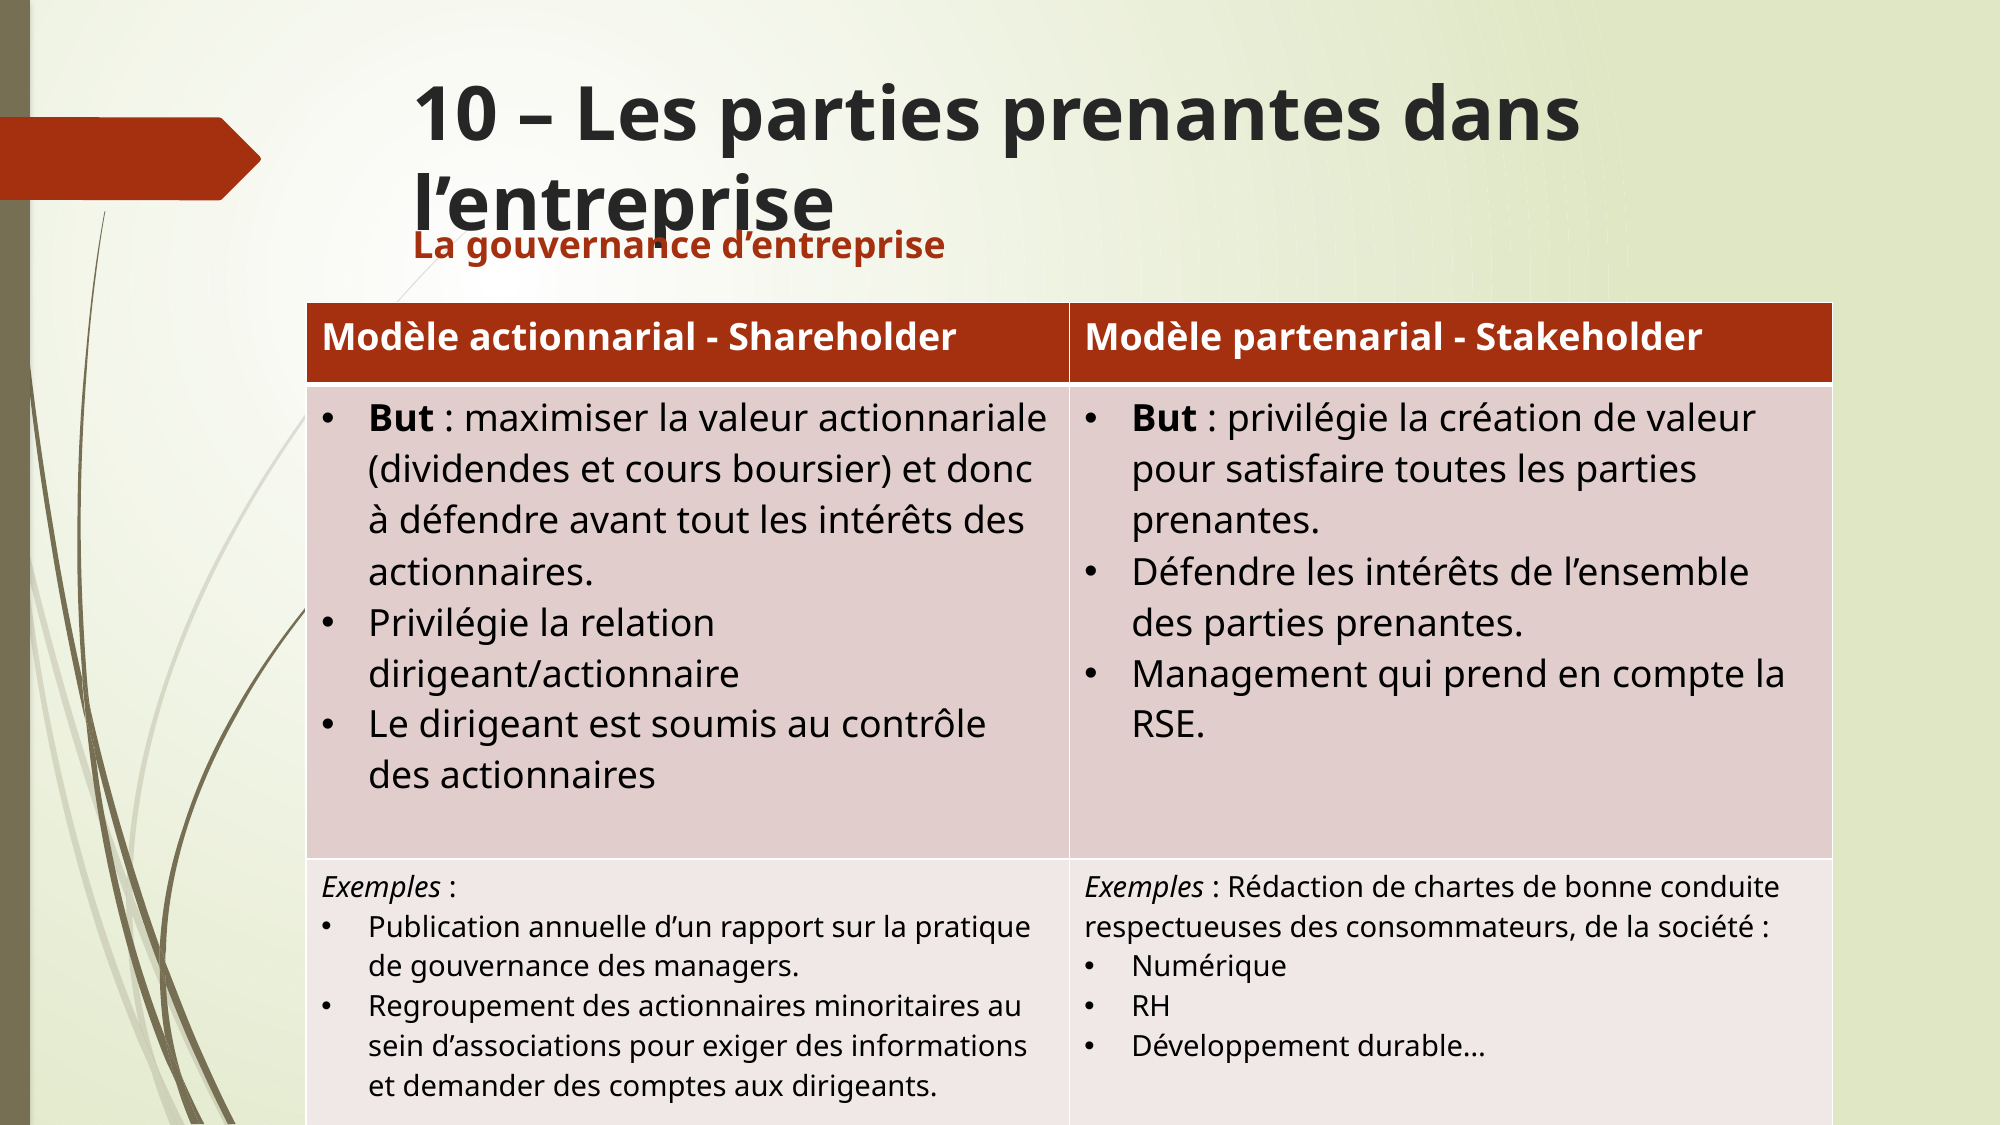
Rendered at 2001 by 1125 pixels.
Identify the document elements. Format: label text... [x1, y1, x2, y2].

table_cell But : privilégie la création de valeur pour satisfaire toutes les parties prenantes. Défendre les intérêts de l’ensemble des parties prenantes. Management qui prend en compte la RSE. [1070, 387, 1832, 858]
table_cell But : maximiser la valeur actionnariale (dividendes et cours boursier) et donc à défendre avant tout les intérêts des actionnaires. Privilégie la relation dirigeant/actionnaire Le dirigeant est soumis au contrôle des actionnaires [307, 387, 1069, 858]
table_cell Exemples : Publication annuelle d’un rapport sur la pratique de gouvernance des managers. Regroupement des actionnaires minoritaires au sein d’associations pour exiger des informations et demander des comptes aux dirigeants. [307, 860, 1069, 1125]
table_cell Exemples : Rédaction de chartes de bonne conduite respectueuses des consommateurs, de la société : Numérique RH Développement durable… [1070, 860, 1832, 1125]
list La gouvernance d’entreprise [397, 213, 1860, 1099]
table_header Modèle partenarial - Stakeholder [1070, 303, 1832, 382]
table_header Modèle actionnarial - Shareholder [307, 303, 1069, 382]
title 10 – Les parties prenantes dans l’entreprise [397, 58, 2000, 269]
